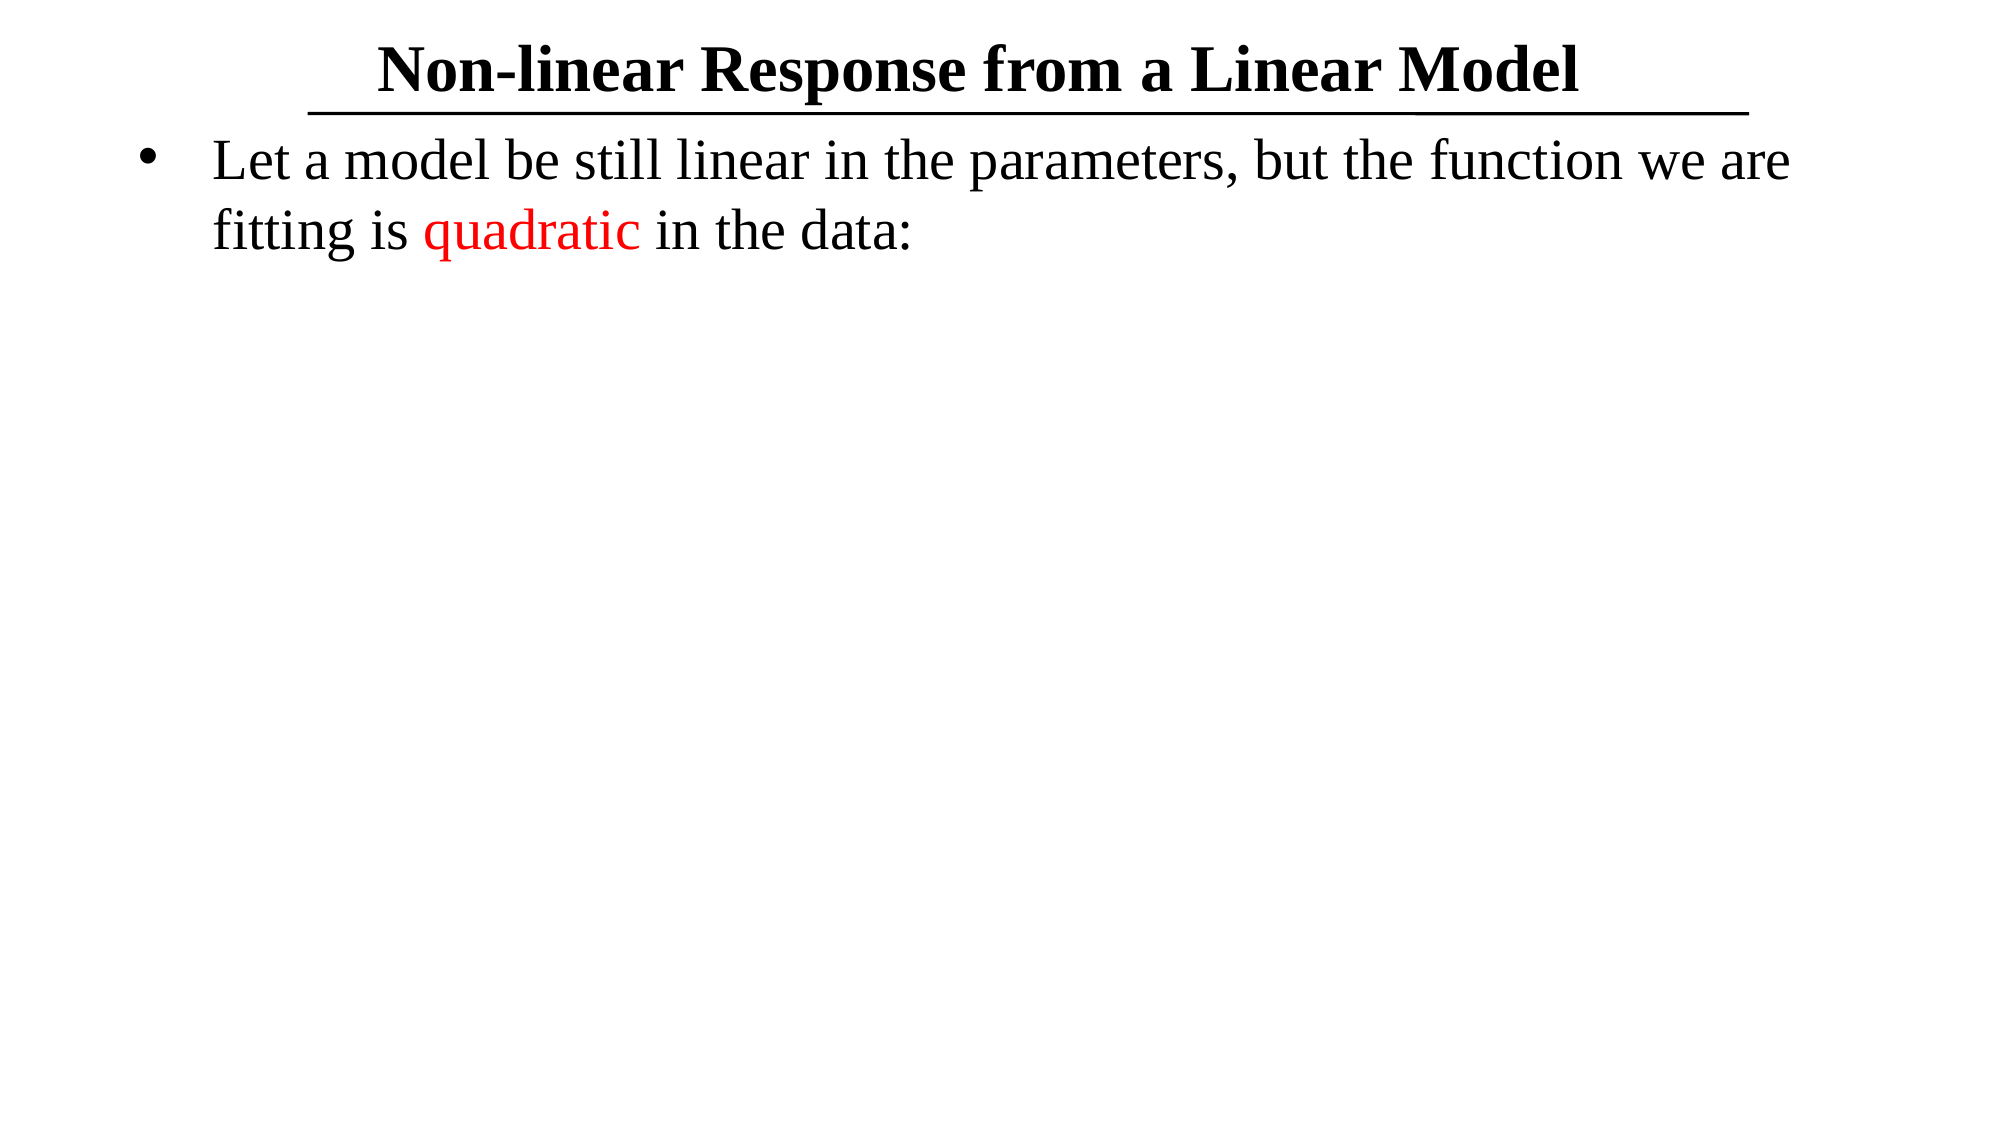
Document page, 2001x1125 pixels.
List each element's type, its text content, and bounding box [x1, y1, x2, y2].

text_box Non-linear Response from a Linear Model [362, 17, 1597, 113]
